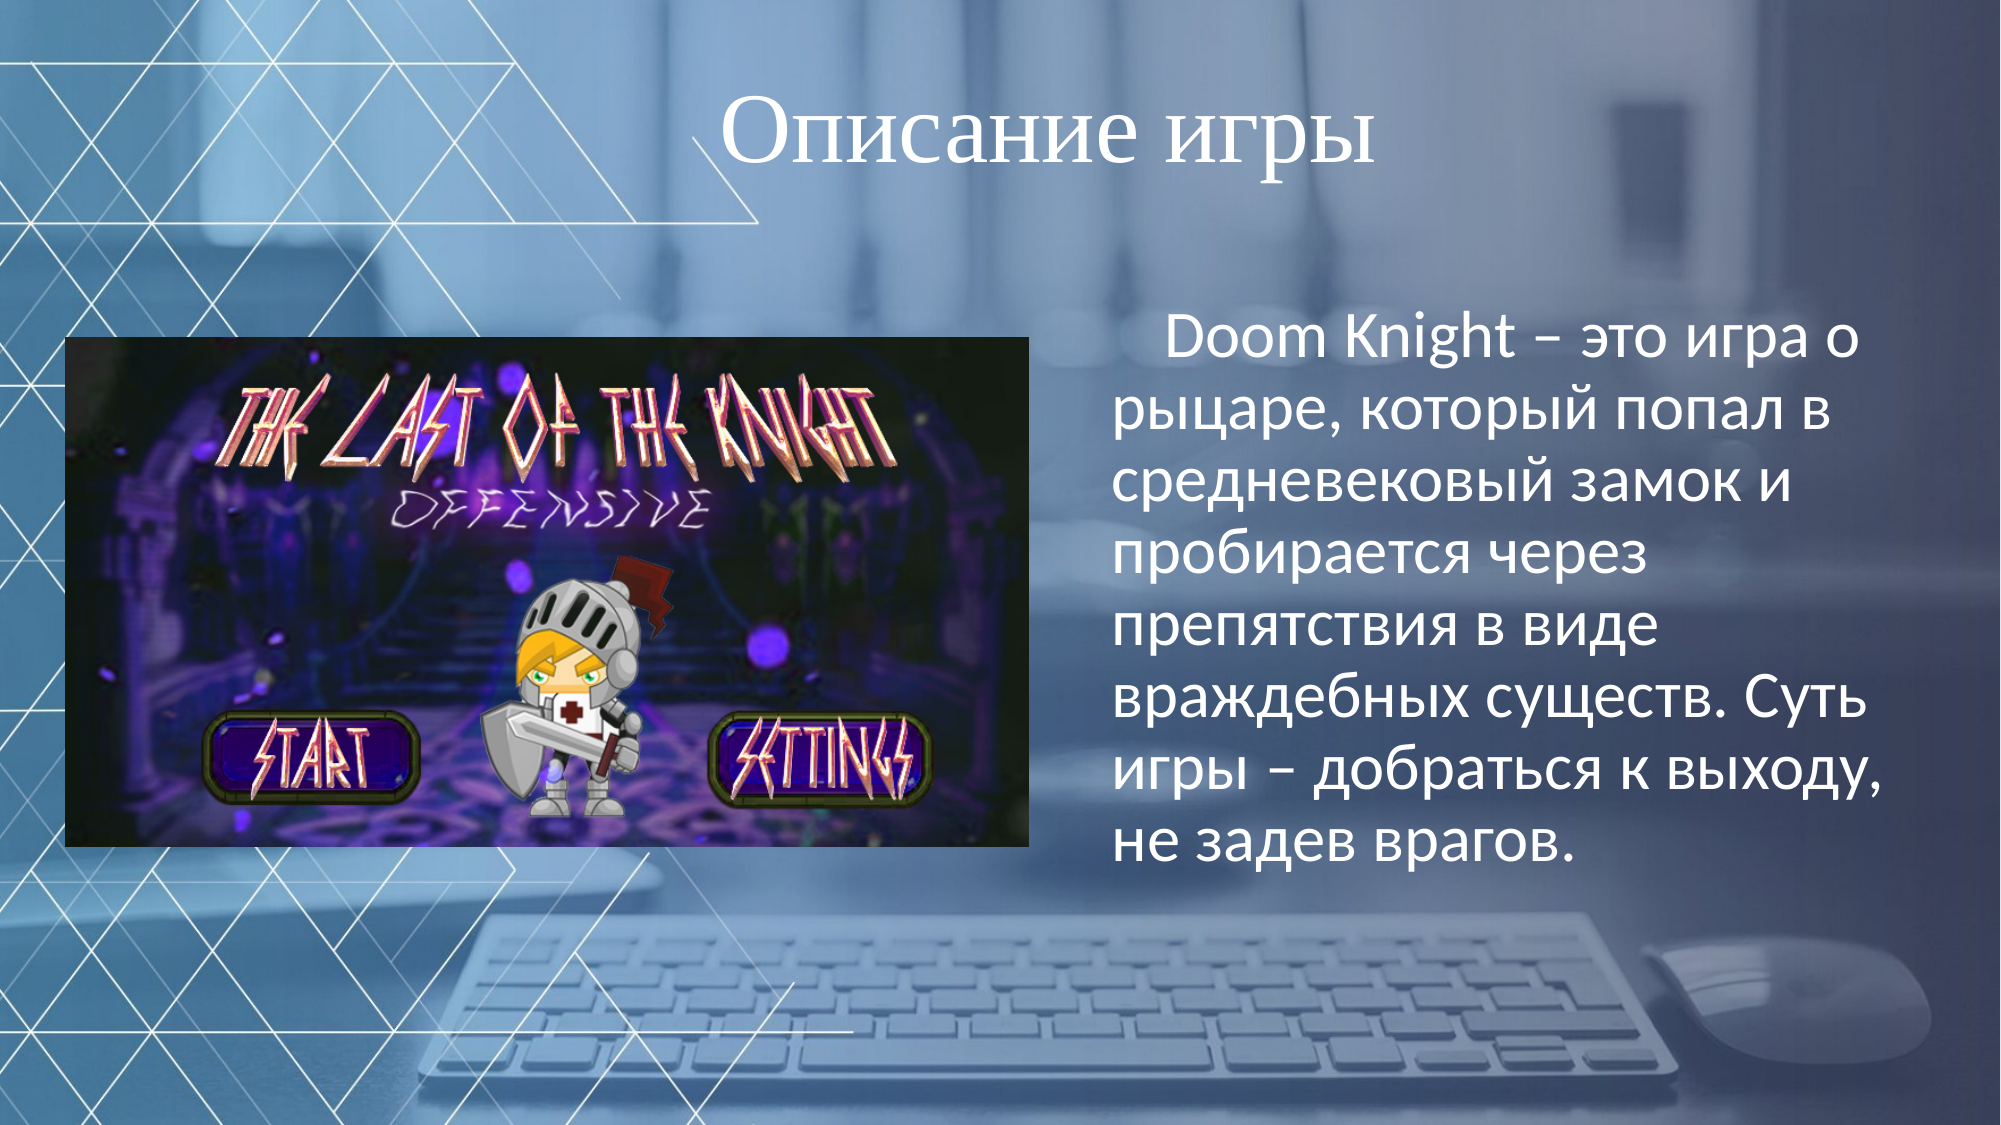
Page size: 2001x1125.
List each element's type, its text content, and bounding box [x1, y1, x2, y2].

list Doom Knight – это игра о рыцаре, который попал в средневековый замок и пробирается через препятствия в виде враждебных существ. Суть игры – добраться к выходу, не задев врагов. [1096, 292, 1947, 1007]
picture [0, 0, 2001, 1125]
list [65, 337, 1029, 847]
title Описание игры [185, 21, 1911, 239]
